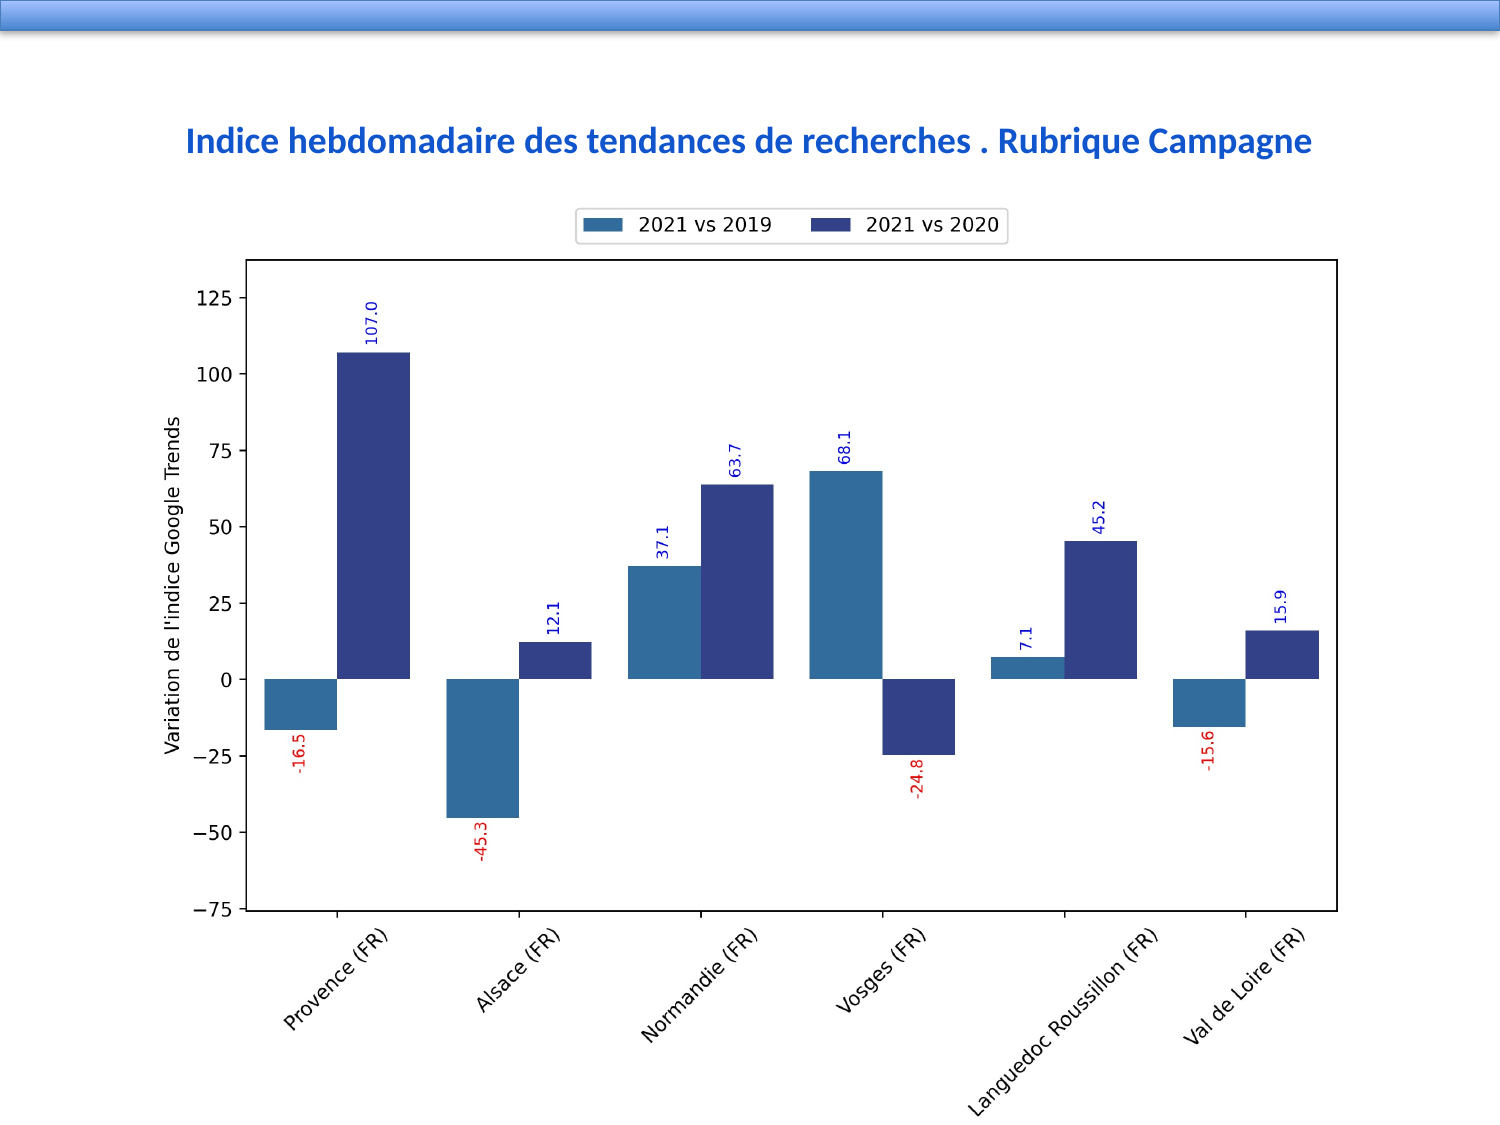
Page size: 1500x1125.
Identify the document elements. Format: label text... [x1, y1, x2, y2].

picture [149, 194, 1351, 1125]
text_box [0, 0, 1500, 31]
title Indice hebdomadaire des tendances de recherches . Rubrique Campagne [75, 45, 1425, 233]
